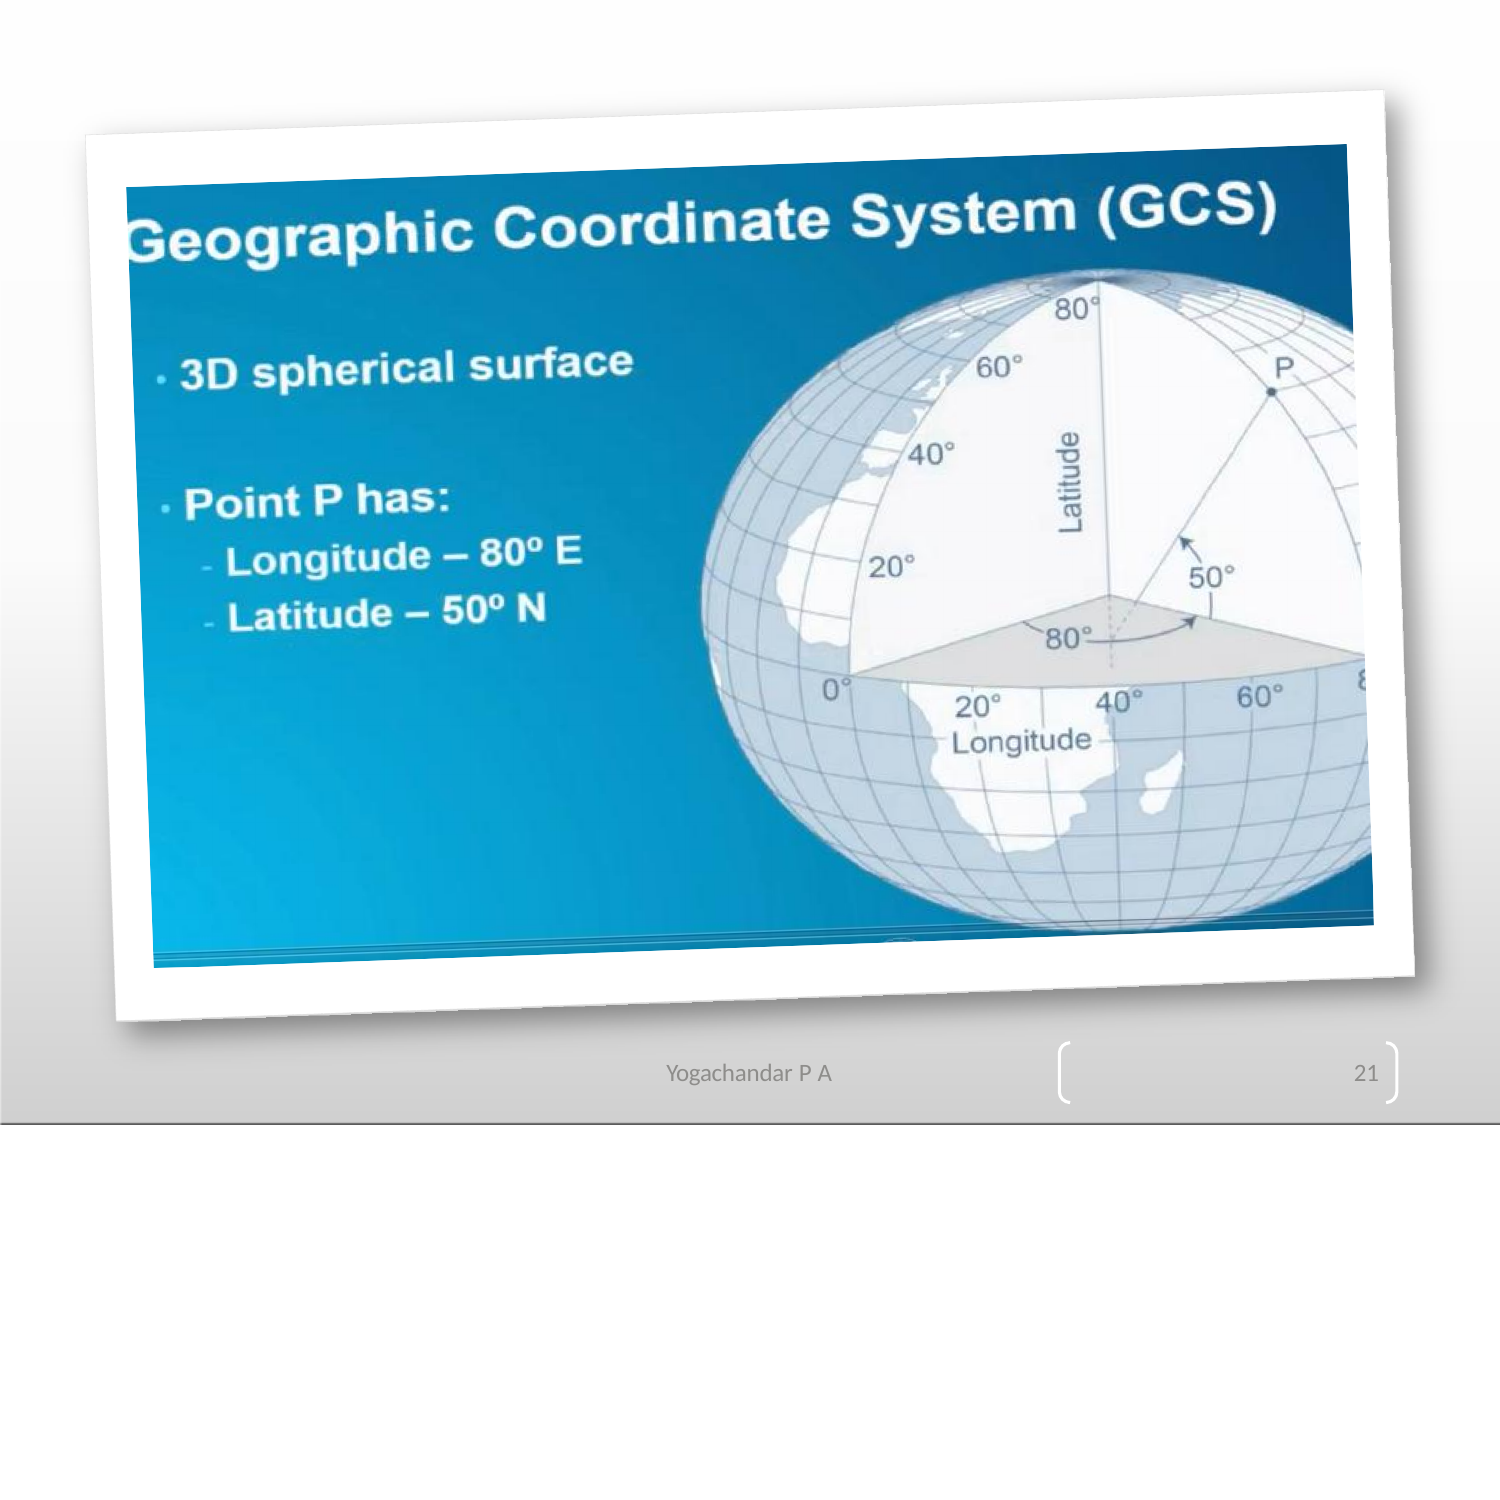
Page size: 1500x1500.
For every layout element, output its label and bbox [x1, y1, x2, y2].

text_box [0, 0, 1500, 1126]
